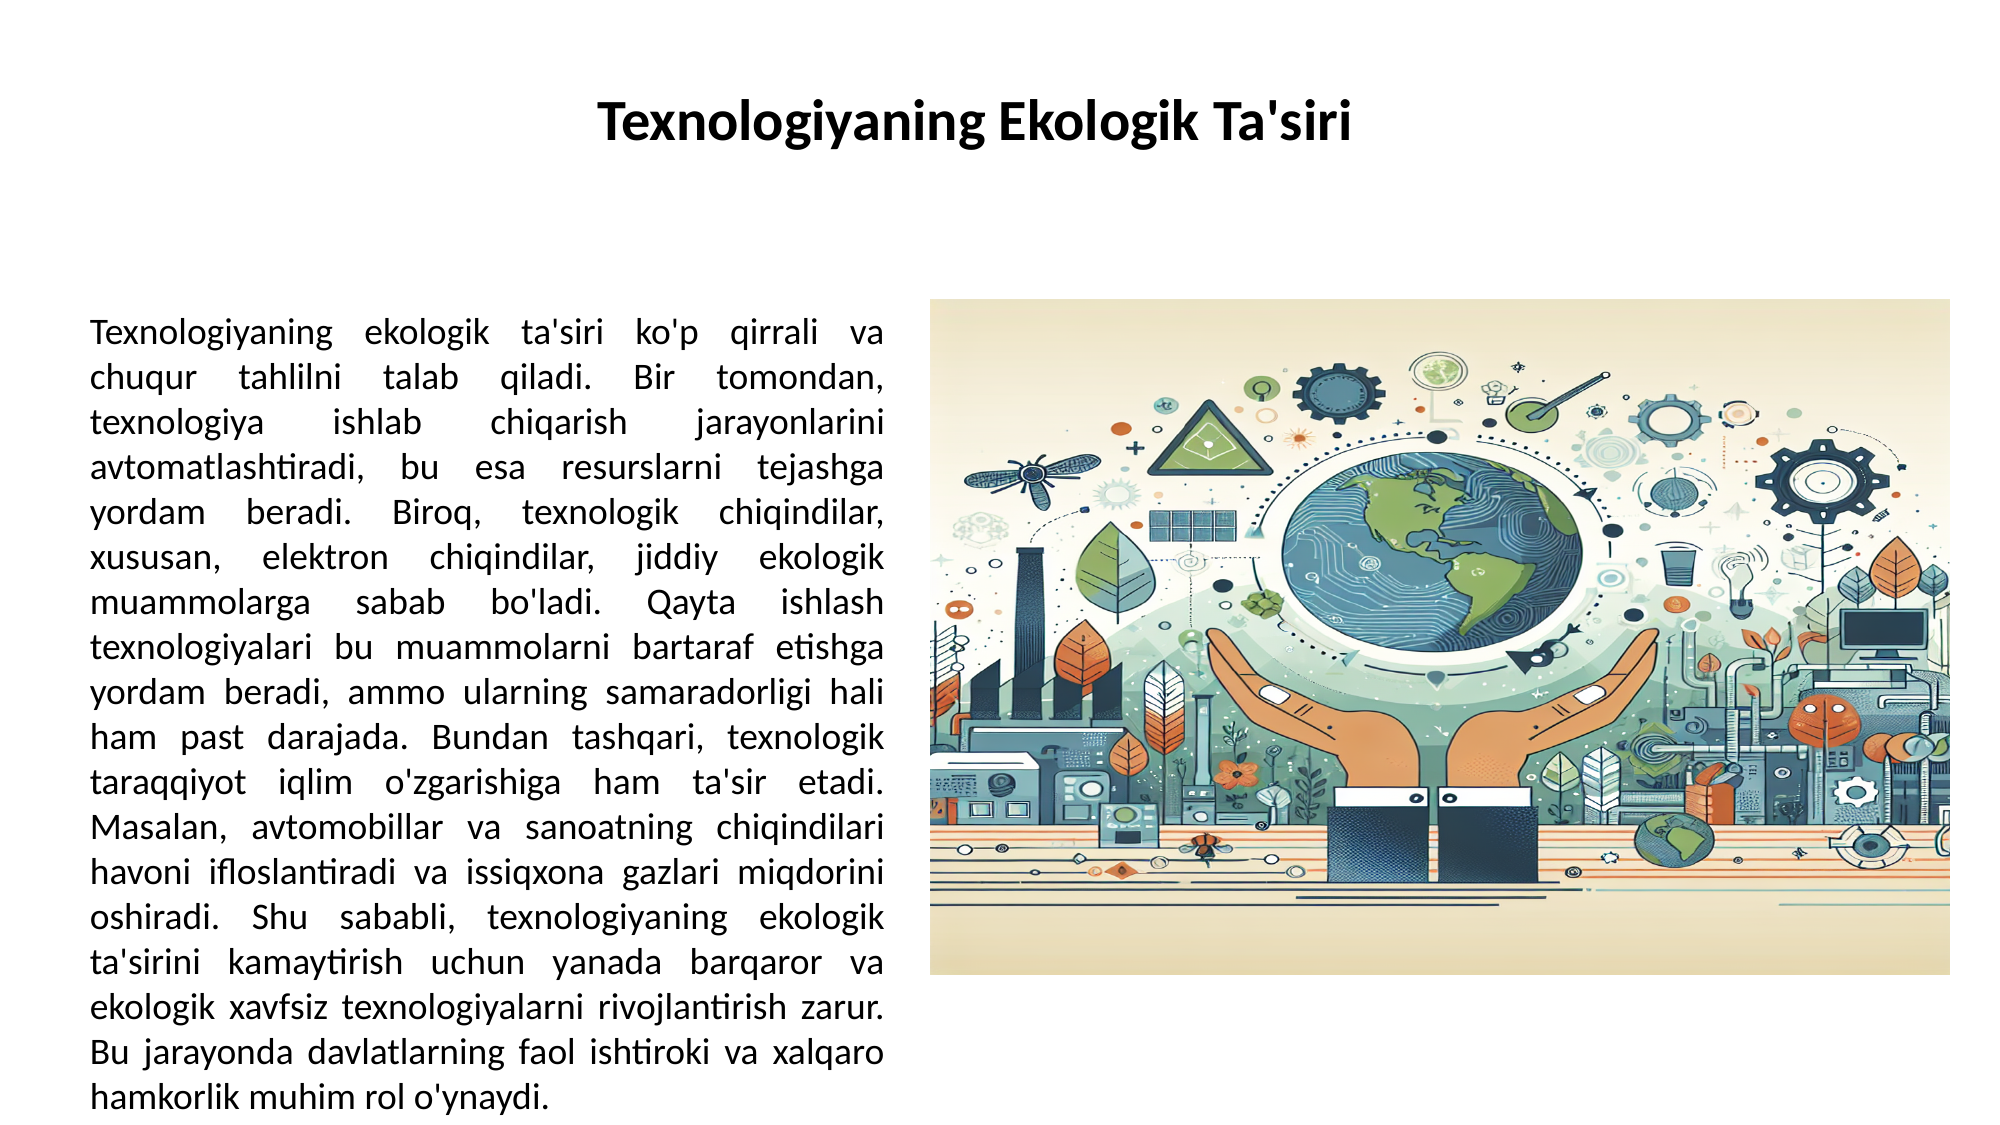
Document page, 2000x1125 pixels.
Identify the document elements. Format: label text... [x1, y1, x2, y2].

picture [929, 299, 1951, 976]
text_box Texnologiyaning Ekologik Ta'siri [582, 75, 1368, 160]
text_box Texnologiyaning ekologik ta'siri ko'p qirrali va chuqur tahlilni talab qiladi. Bir tomondan, texnologiya ishlab chiqarish jarayonlarini avtomatlashtiradi, bu esa resurslarni tejashga yordam beradi. Biroq, texnologik chiqindilar, xususan, elektron chiqindilar, jiddiy ekologik muammolarga sabab bo'ladi. Qayta ishlash texnologiyalari bu muammolarni bartaraf etishga yordam beradi, ammo ularning samaradorligi hali ham past darajada. Bundan tashqari, texnologik taraqqiyot iqlim o'zgarishiga ham ta'sir etadi. Masalan, avtomobillar va sanoatning chiqindilari havoni ifloslantiradi va issiqxona gazlari miqdorini oshiradi. Shu sababli, texnologiyaning ekologik ta'sirini kamaytirish uchun yanada barqaror va ekologik xavfsiz texnologiyalarni rivojlantirish zarur. Bu jarayonda davlatlarning faol ishtiroki va xalqaro hamkorlik muhim rol o'ynaydi. [74, 299, 900, 1125]
